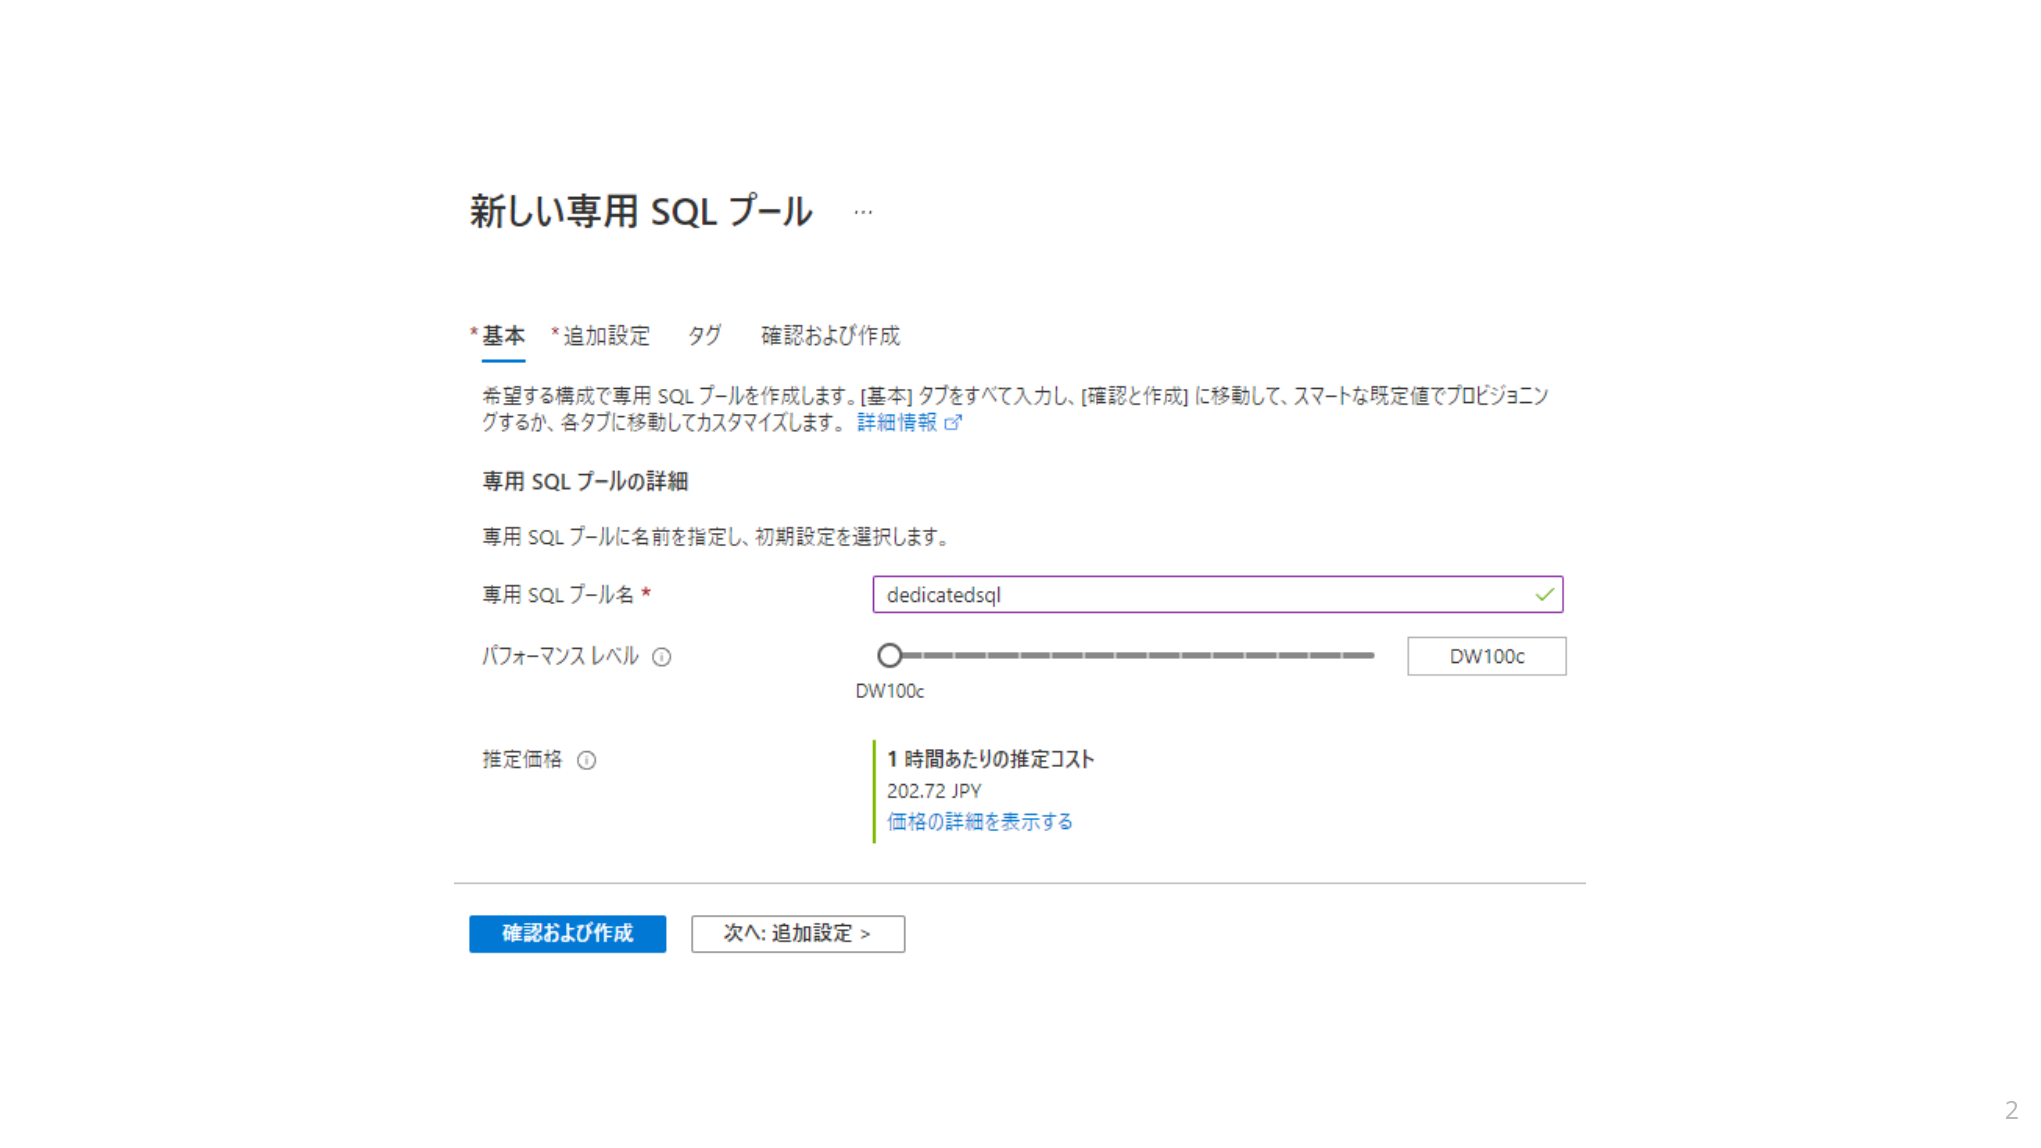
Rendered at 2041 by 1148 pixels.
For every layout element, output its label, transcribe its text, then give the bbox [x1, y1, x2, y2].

picture [454, 175, 1587, 972]
slide_number 2 [1575, 1081, 2035, 1143]
